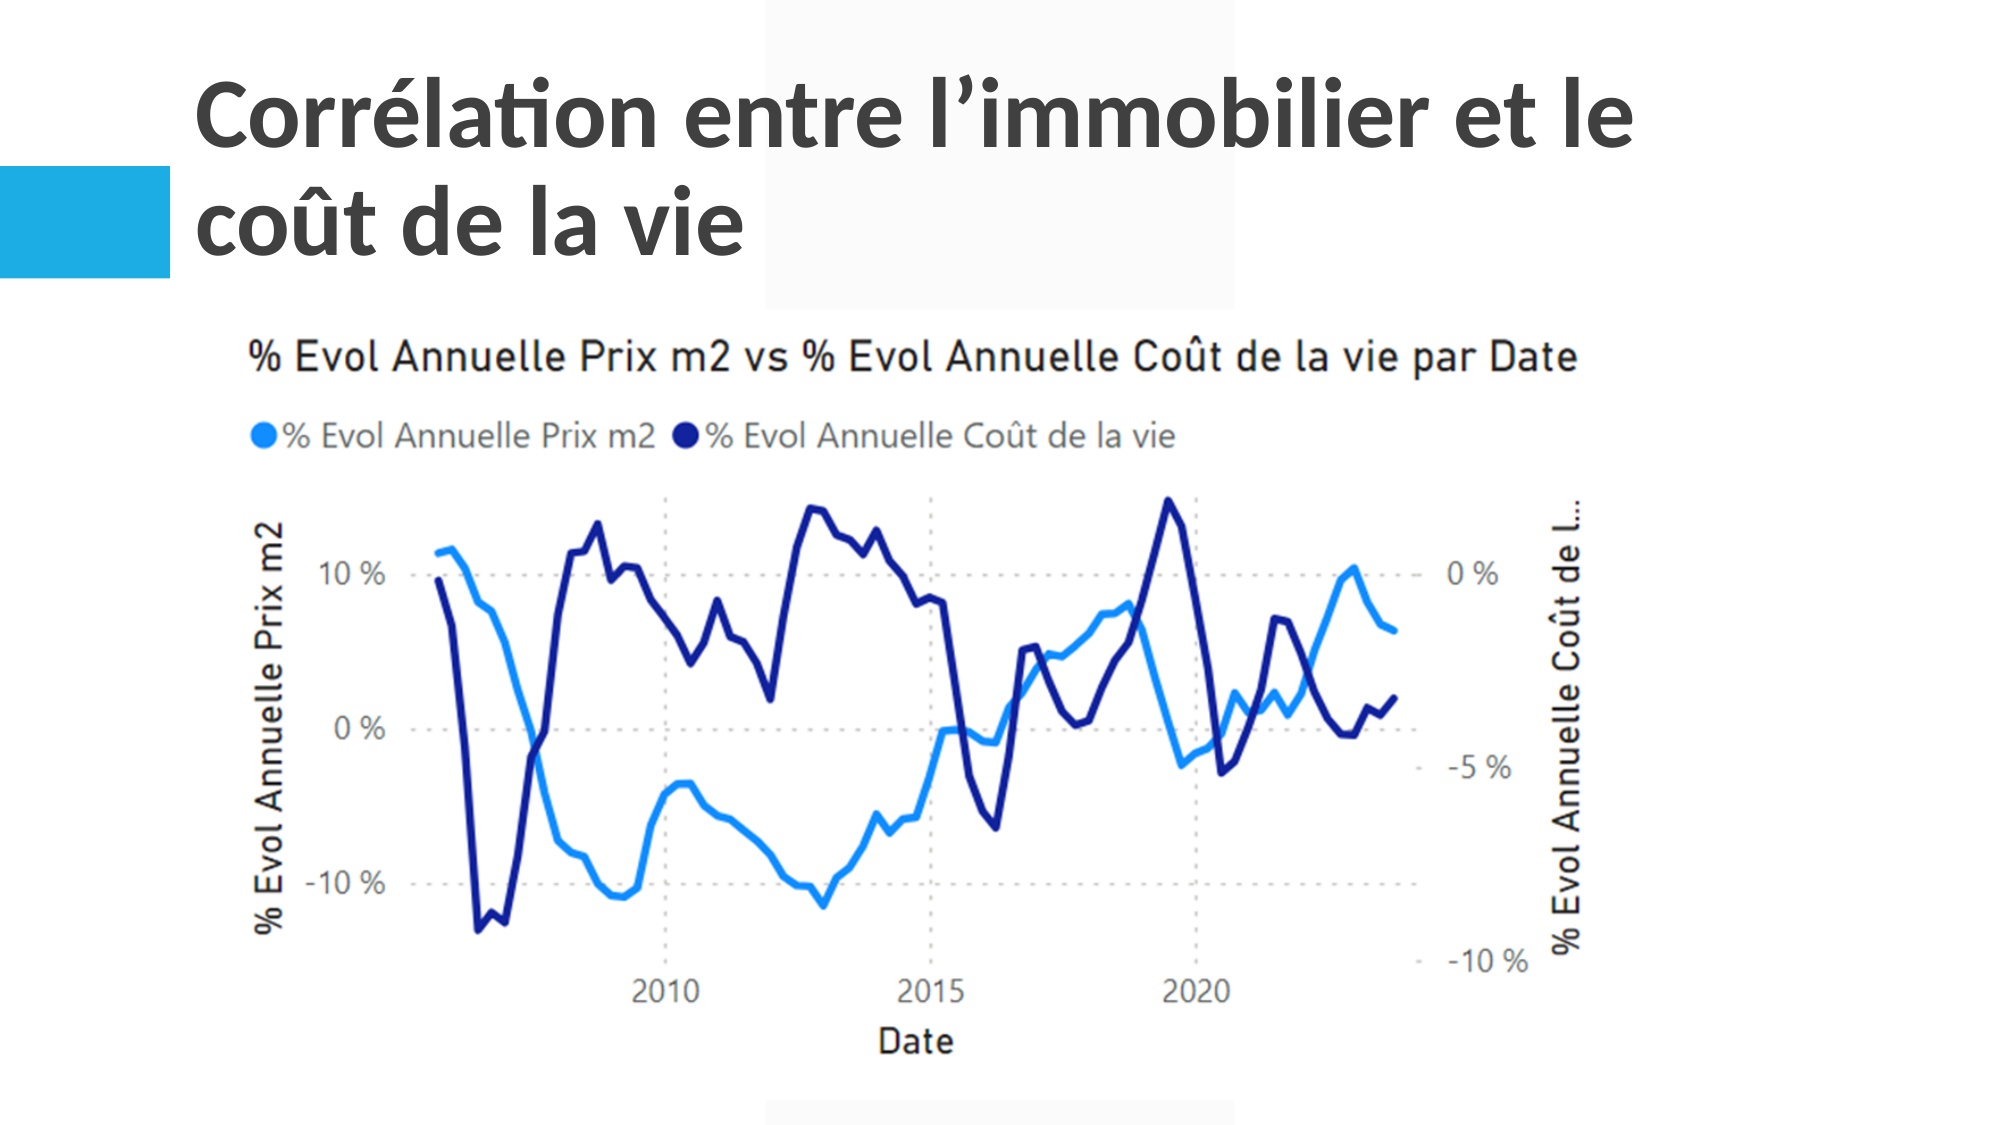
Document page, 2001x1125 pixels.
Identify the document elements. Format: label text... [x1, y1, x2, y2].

picture [192, 309, 1659, 1101]
title Corrélation entre l’immobilier et le coût de la vie [180, 47, 1830, 285]
